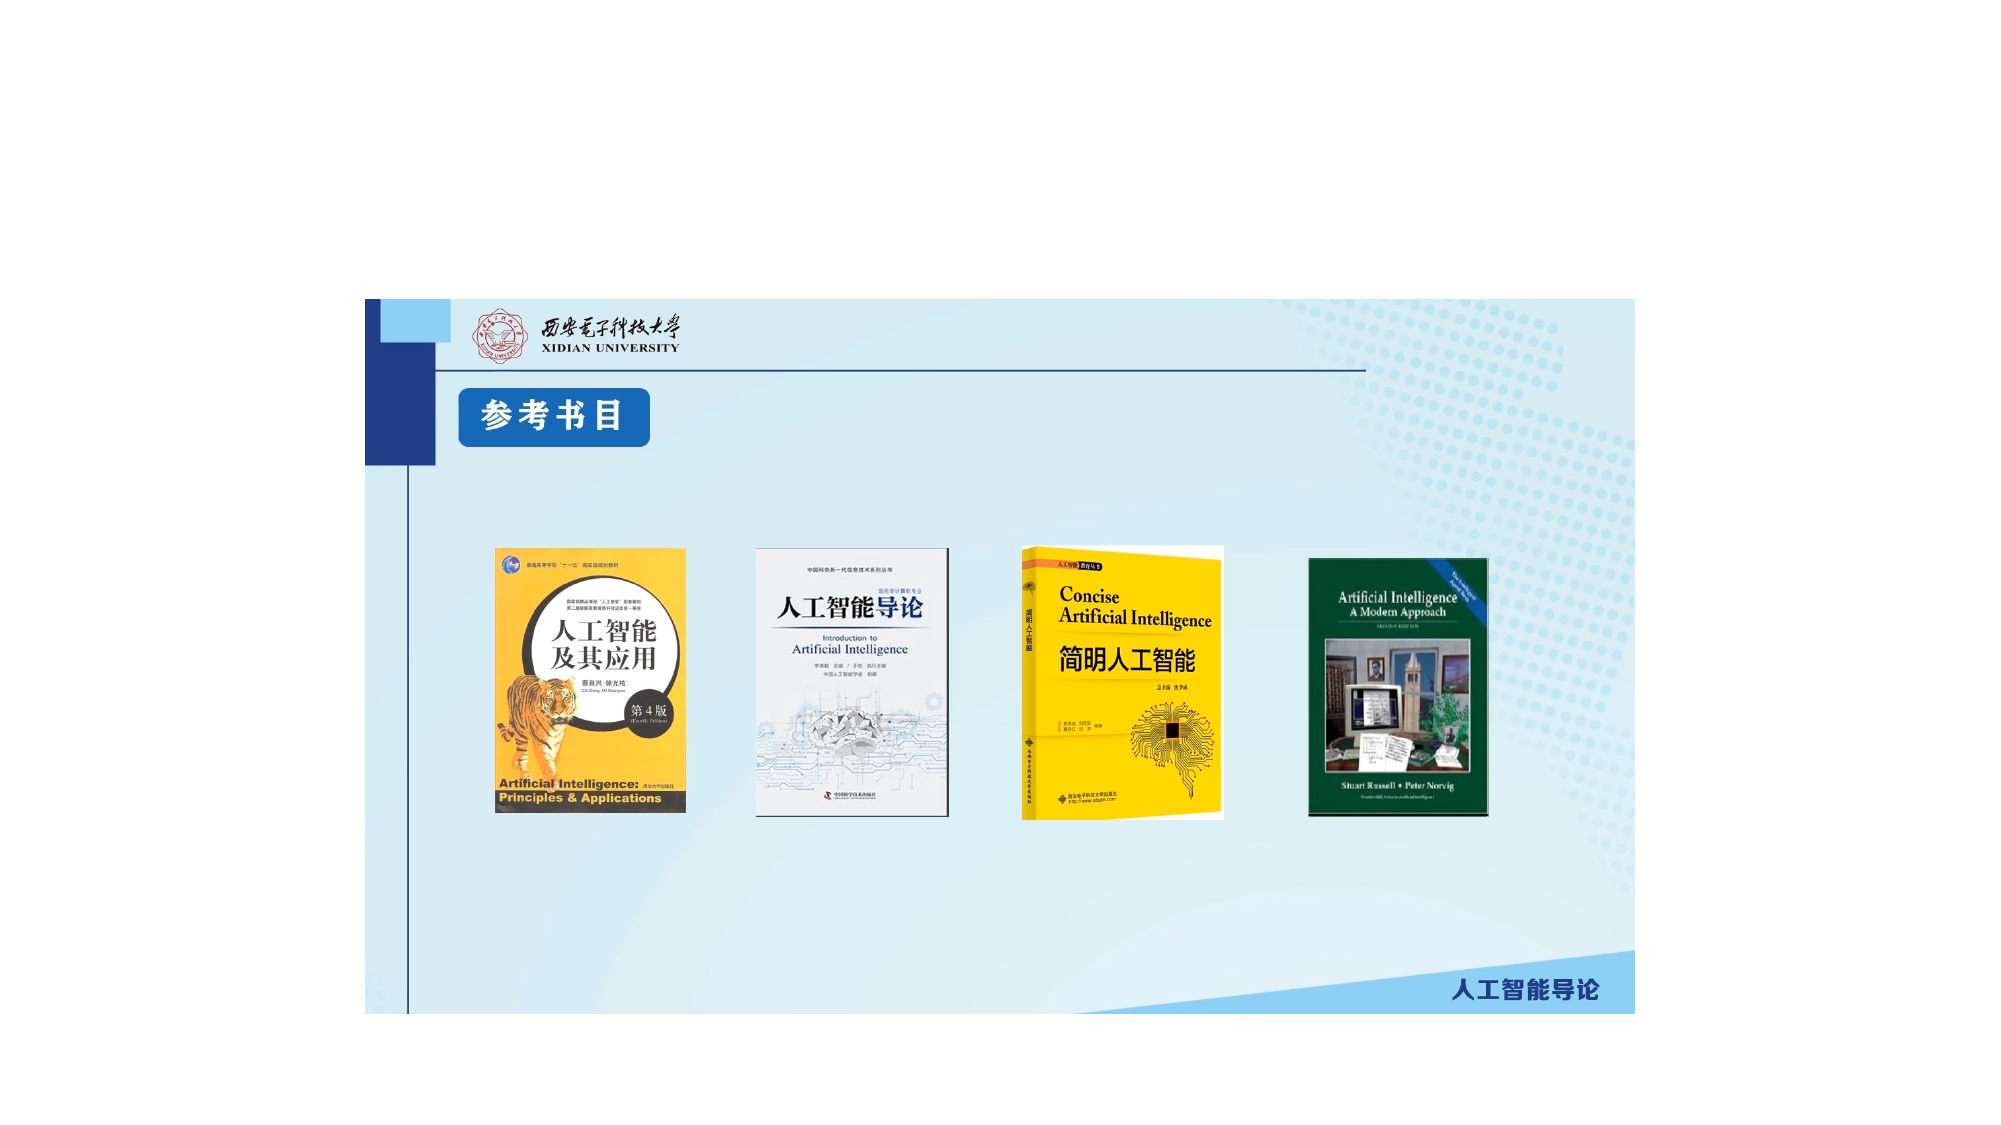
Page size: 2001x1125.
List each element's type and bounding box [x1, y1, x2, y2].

list [365, 299, 1635, 1014]
